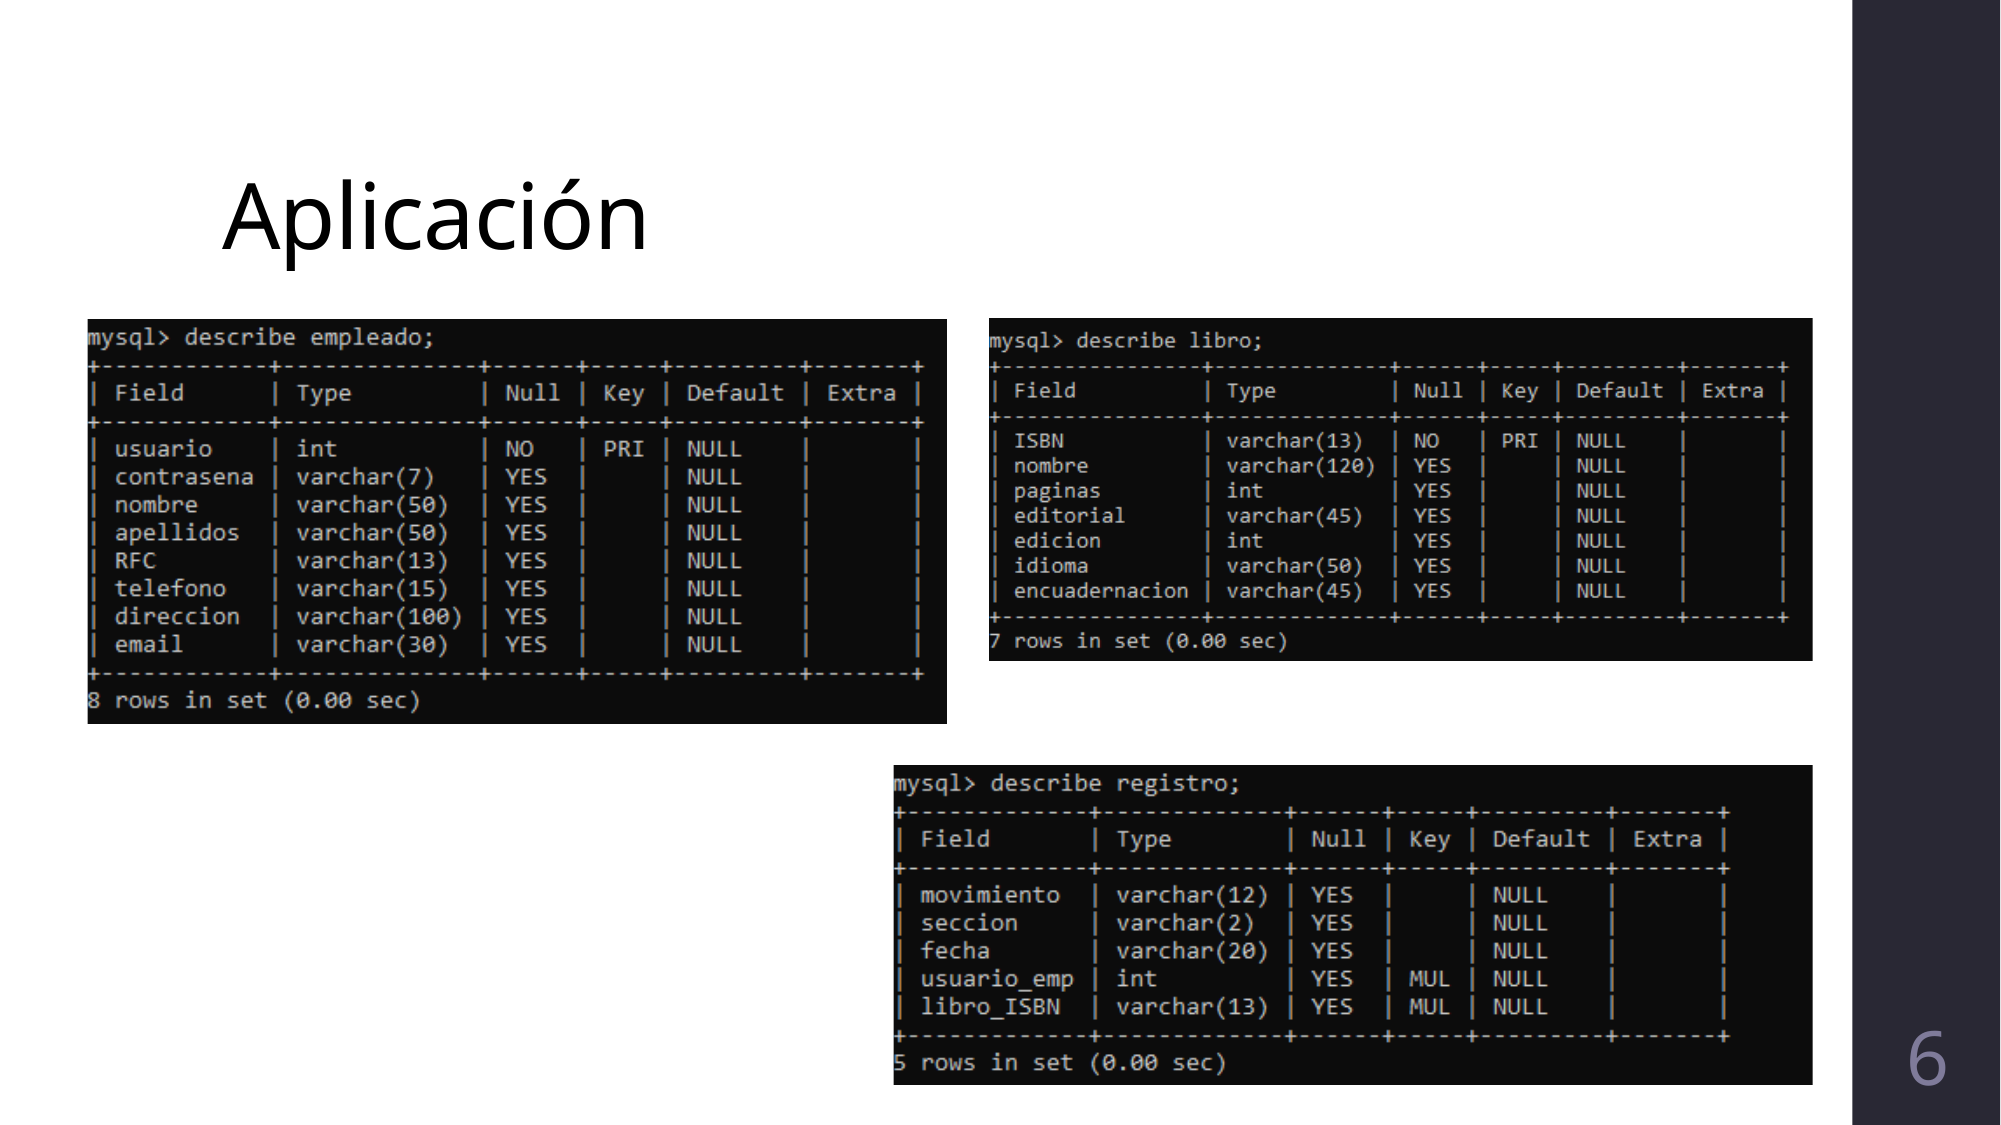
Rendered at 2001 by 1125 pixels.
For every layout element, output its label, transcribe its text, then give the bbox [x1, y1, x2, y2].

slide_number 6 [1852, 1012, 2000, 1110]
picture [893, 765, 1813, 1085]
title Aplicación [206, 60, 1797, 278]
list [988, 317, 1813, 661]
picture [87, 319, 948, 724]
